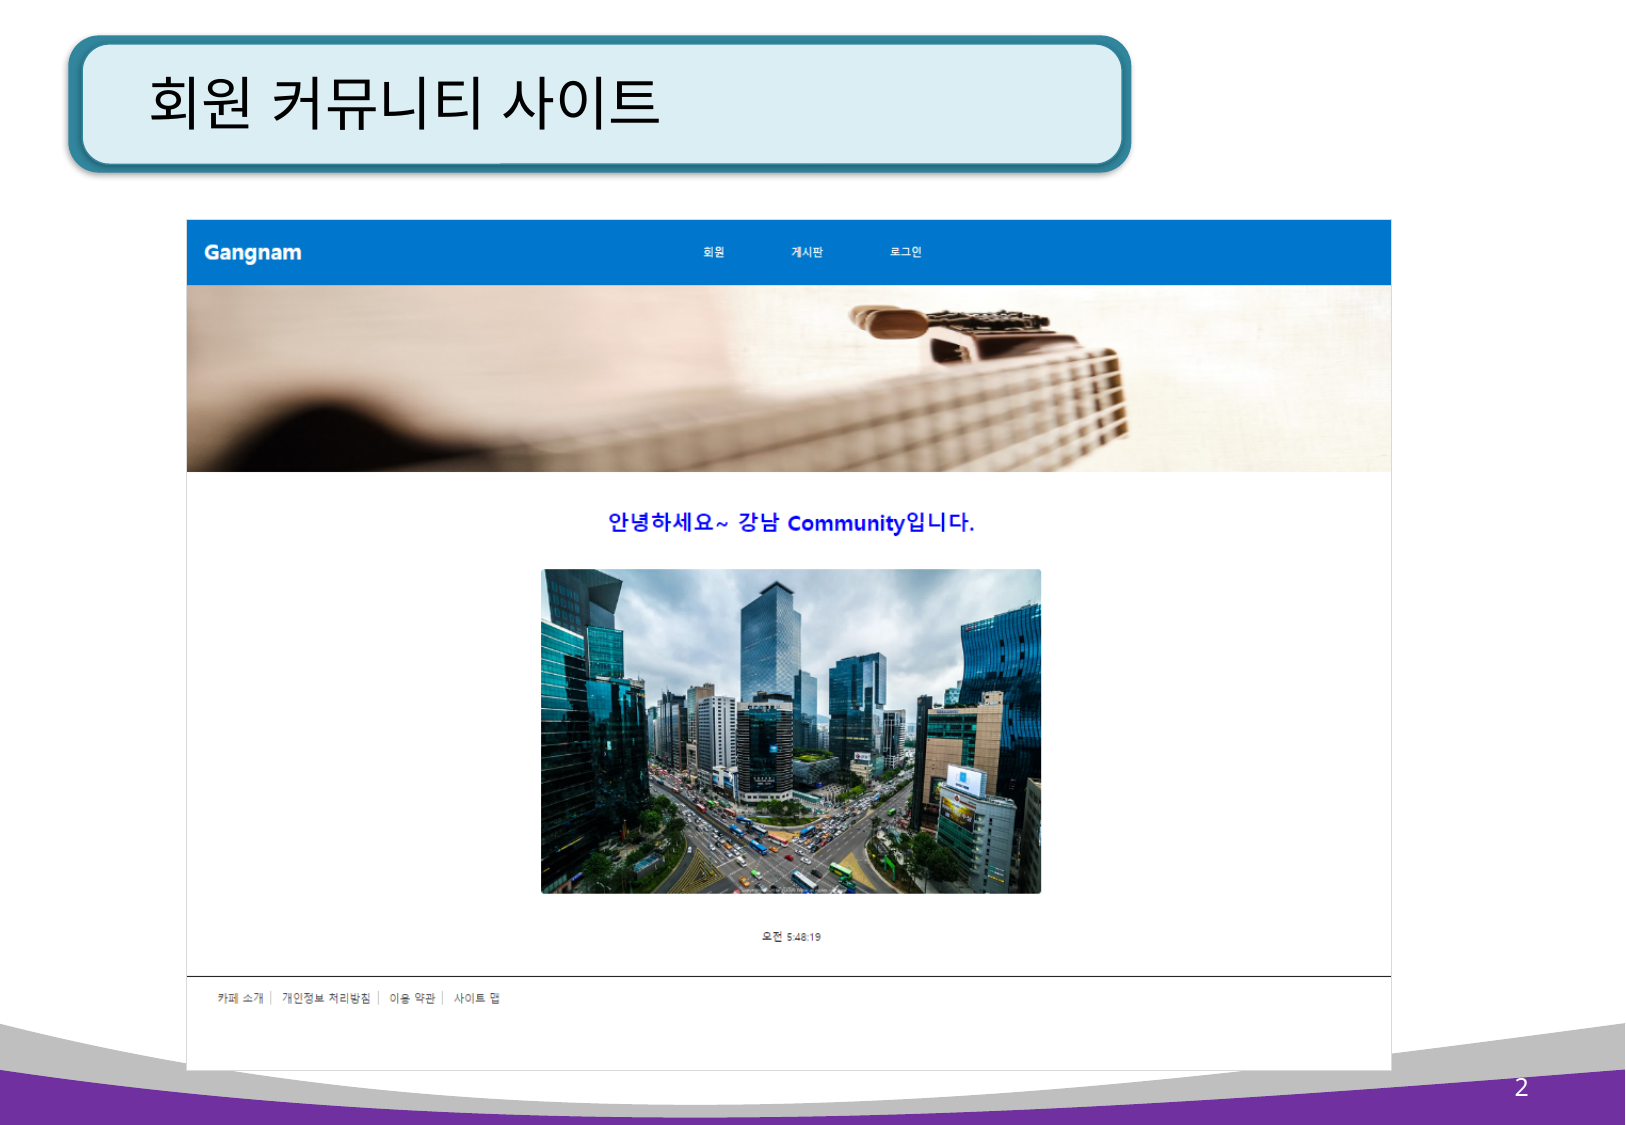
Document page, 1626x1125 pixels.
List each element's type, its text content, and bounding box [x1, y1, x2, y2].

slide_number 2 [1452, 1058, 1544, 1119]
picture [186, 219, 1393, 1071]
title 회원 커뮤니티 사이트 [103, 32, 1121, 173]
